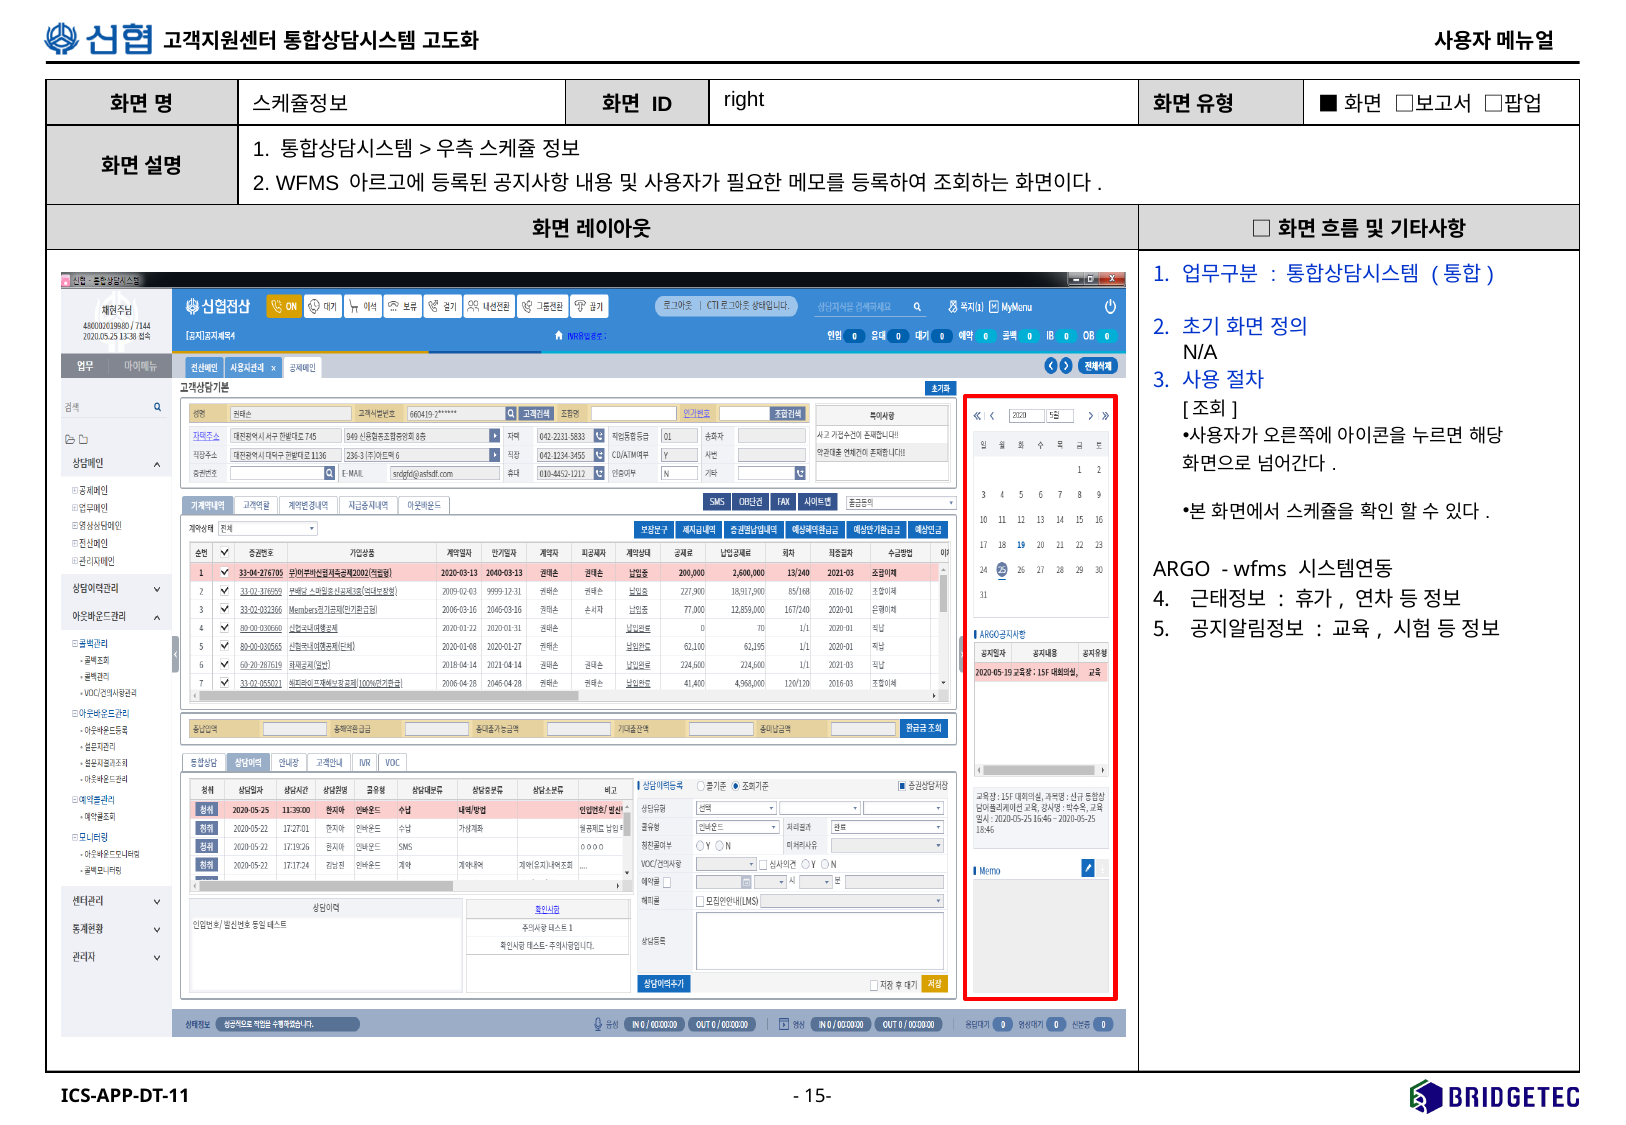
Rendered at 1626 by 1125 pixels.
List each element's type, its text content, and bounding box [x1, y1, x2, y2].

picture [1410, 1079, 1579, 1114]
table_cell □화면 흐름 및 기타사항 [1139, 205, 1579, 249]
table_header ■화면 □보고서 □팝업 [1304, 80, 1579, 124]
picture [42, 20, 154, 58]
table_cell 1. 통합상담시스템>우측 스케쥴 정보 2. WFMS 아르고에 등록된 공지사항 내용 및 사용자가 필요한 메모를 등록하여 조회하는 화면이다. [239, 126, 1579, 204]
table_cell 화면 레이아웃 [47, 205, 1138, 249]
table_header 스케쥴정보 [239, 80, 565, 124]
table_cell [47, 250, 1138, 1072]
table_cell 업무구분 : 통합상담시스템 (통합) 초기 화면 정의 N/A 사용 절차 [조회] 사용자가 오른쪽에 아이콘을 누르면 해당 화면으로 넘어간다. 본 화면에서 스케쥴을 확인 할 수 있다. ARGO - wfms 시스템연동 근태정보 : 휴가, 연차 등 정보 공지알림정보 : 교육, 시험 등 정보 [1139, 251, 1579, 1072]
table_header 화면 명 [47, 80, 237, 124]
picture [61, 272, 1126, 1037]
table_cell 화면 설명 [47, 126, 237, 204]
table_header 화면 유형 [1139, 80, 1303, 124]
table_header right [710, 80, 1138, 124]
table_header 화면 ID [566, 80, 708, 124]
